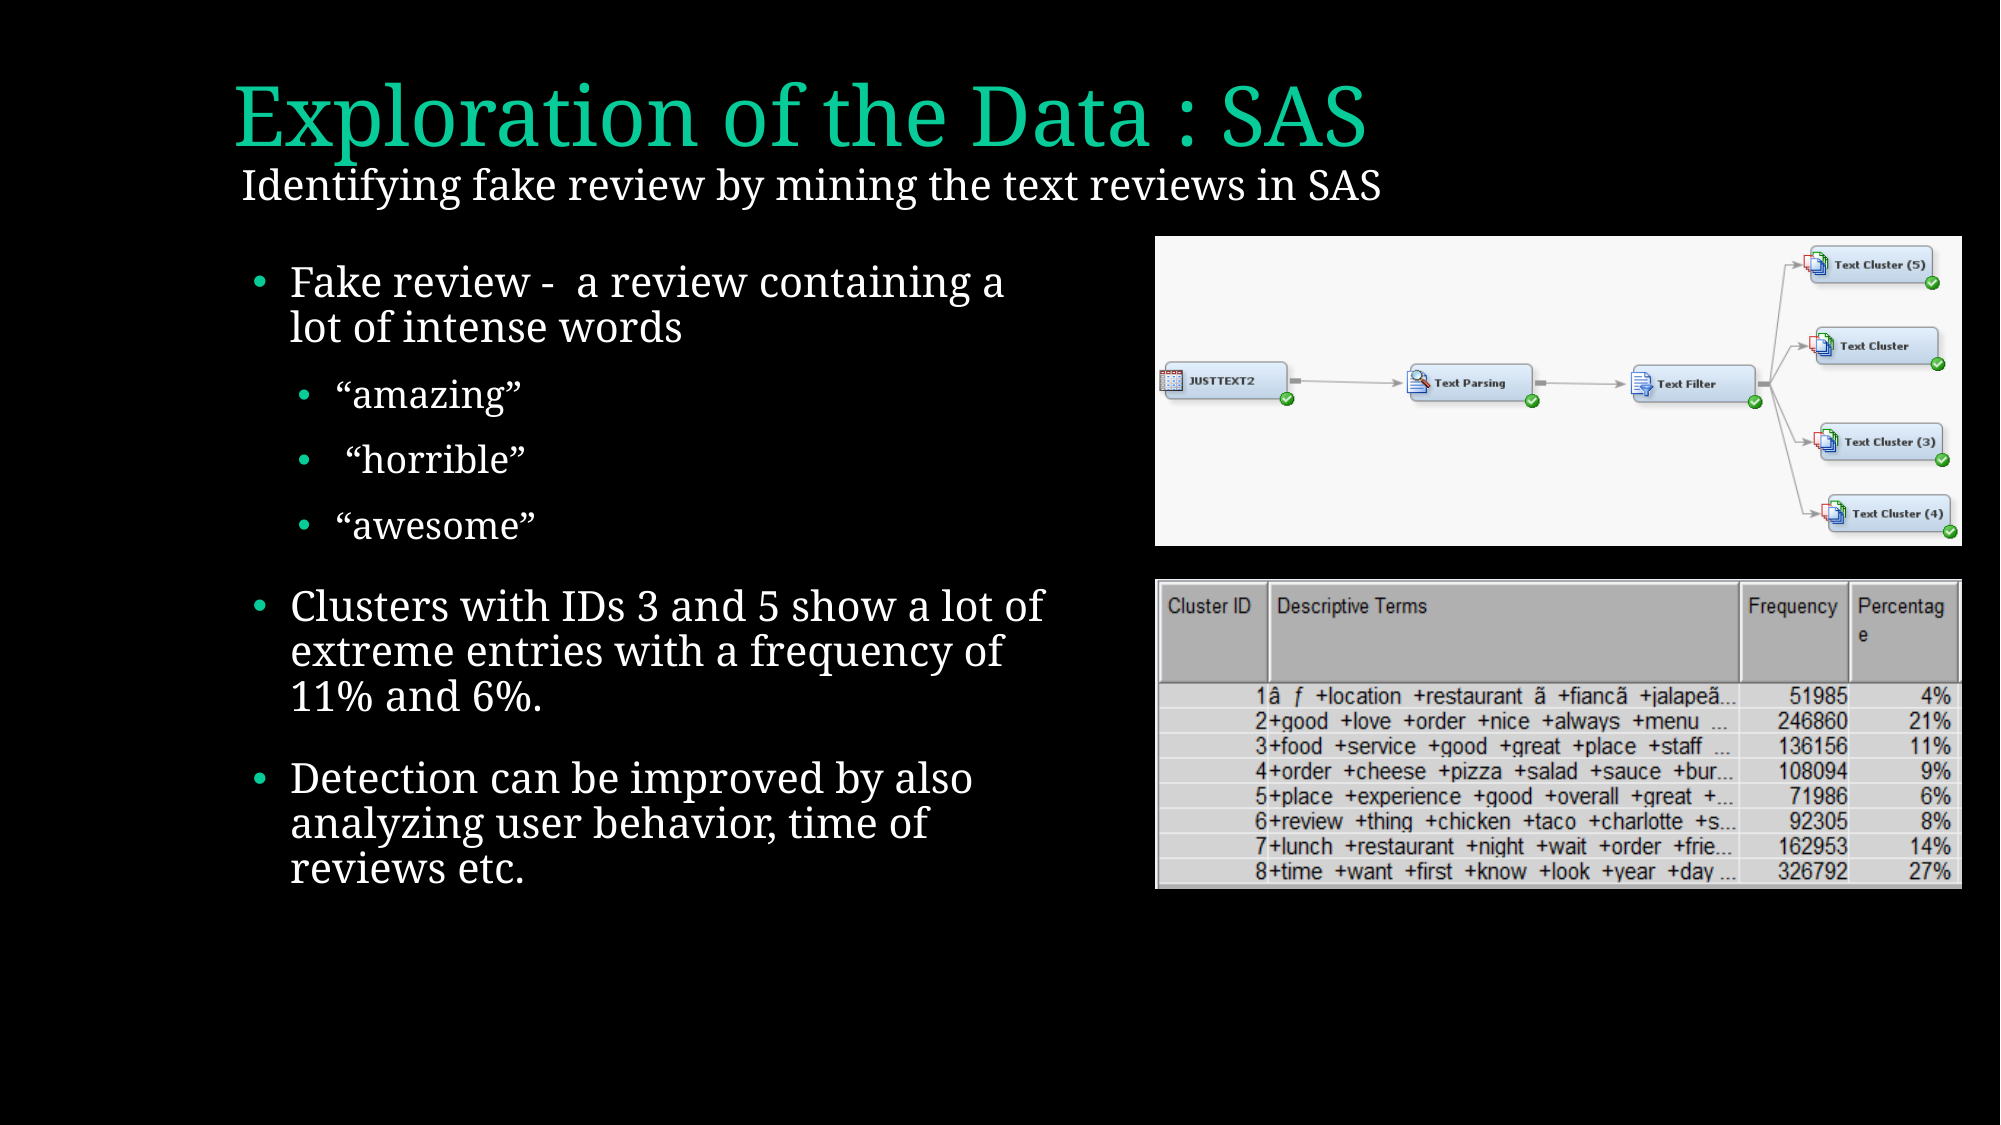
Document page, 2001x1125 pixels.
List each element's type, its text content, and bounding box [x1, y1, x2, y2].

text_box Exploration of the Data : SAS [219, 39, 1955, 172]
text_box Fake review - a review containing a lot of intense words “amazing” “horrible” “awesome” Clusters with IDs 3 and 5 show a lot of extreme entries with a frequency of 11% and 6%. Detection can be improved by also analyzing user behavior, time of reviews etc. [237, 253, 1083, 968]
picture [1155, 579, 1962, 889]
list Identifying fake review by mining the text reviews in SAS [226, 172, 1802, 237]
picture [1155, 236, 1962, 546]
